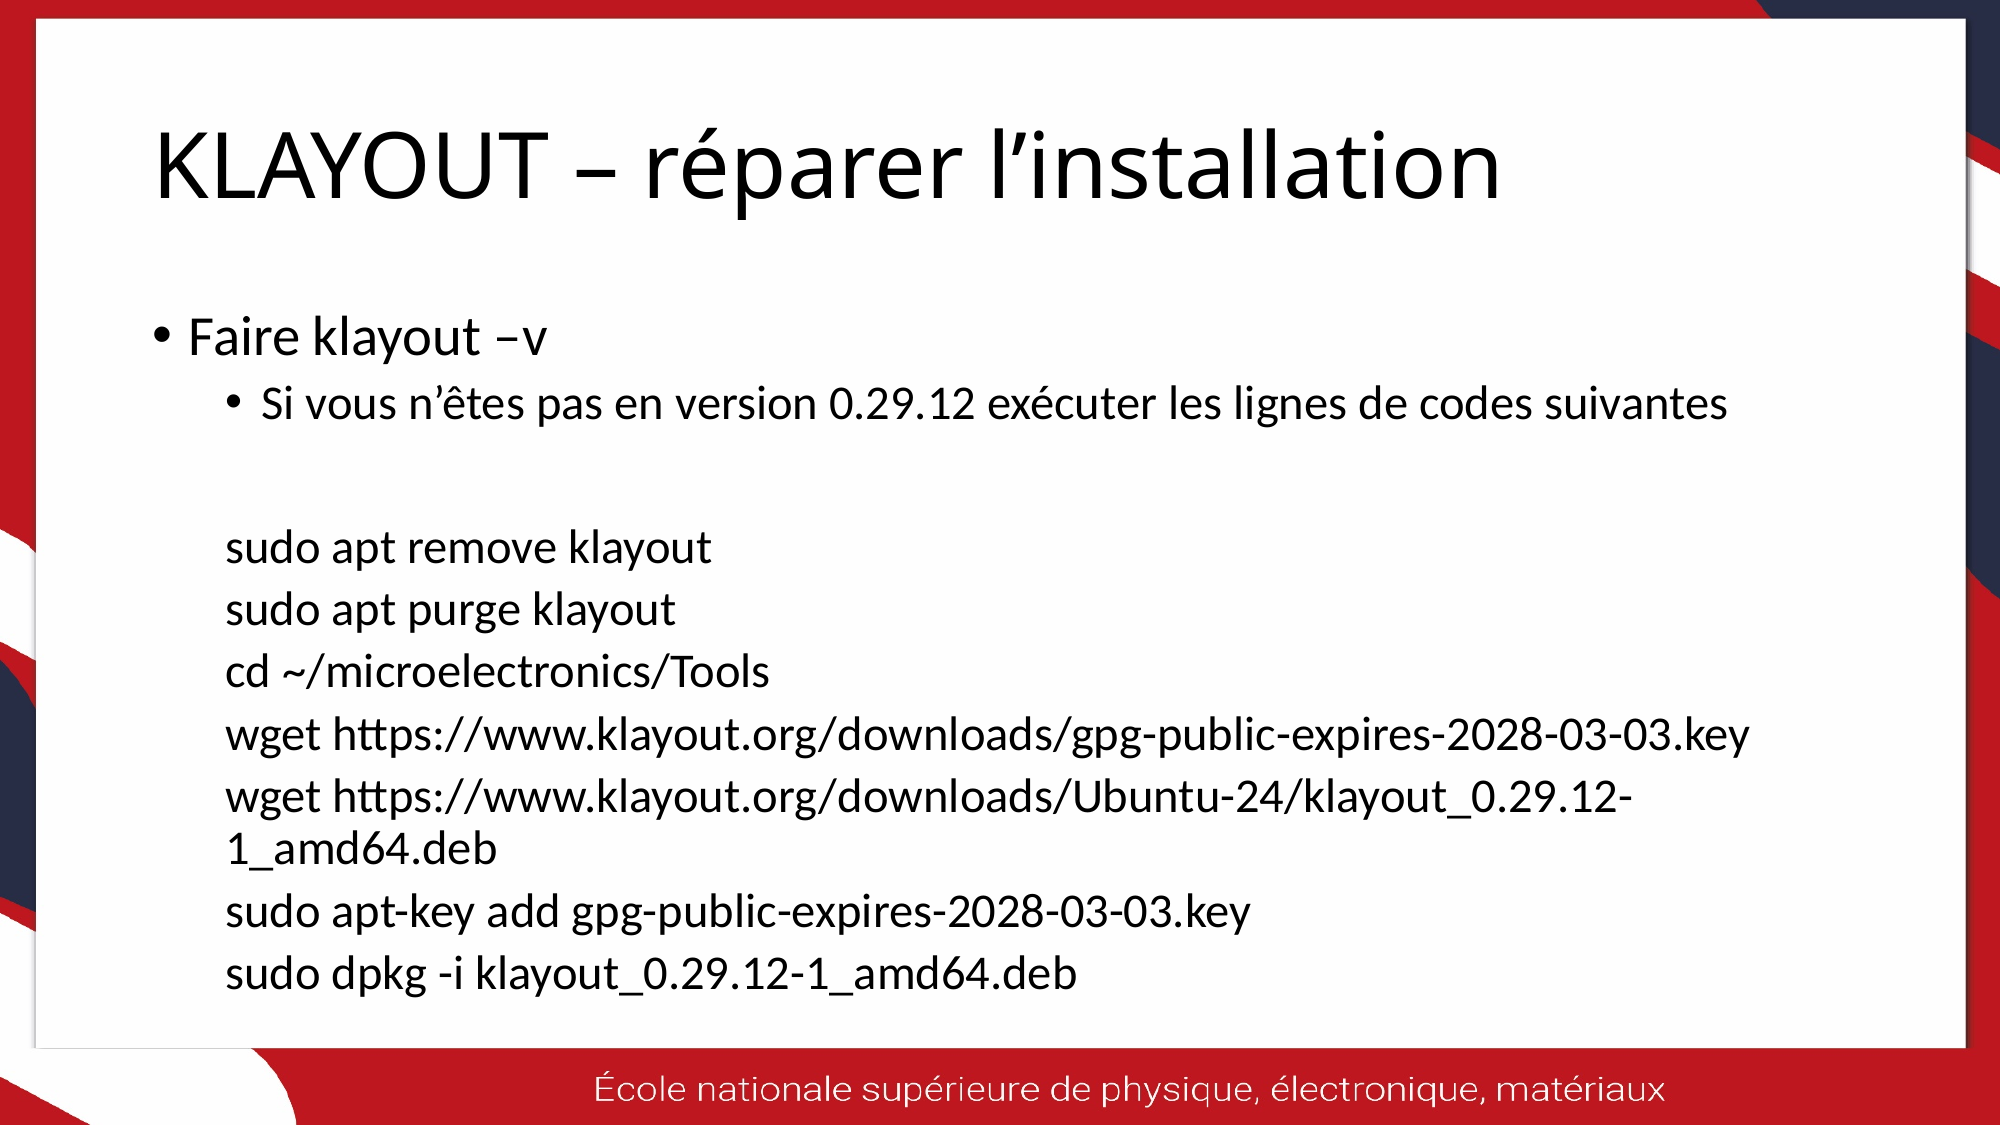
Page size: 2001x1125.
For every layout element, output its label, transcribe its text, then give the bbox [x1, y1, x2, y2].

title KLAYOUT – réparer l’installation [137, 59, 1863, 278]
slide_number 22 [1412, 1042, 1863, 1103]
list Faire klayout –v Si vous n’êtes pas en version 0.29.12 exécuter les lignes de codes suivantes sudo apt remove klayout sudo apt purge klayout cd ~/microelectronics/Tools wget https://www.klayout.org/downloads/gpg-public-expires-2028-03-03.key wget https://www.klayout.org/downloads/Ubuntu-24/klayout_0.29.12-1_amd64.deb sudo apt-key add gpg-public-expires-2028-03-03.key sudo dpkg -i klayout_0.29.12-1_amd64.deb [137, 299, 1863, 1014]
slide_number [137, 1042, 588, 1103]
picture [0, 0, 2000, 1125]
